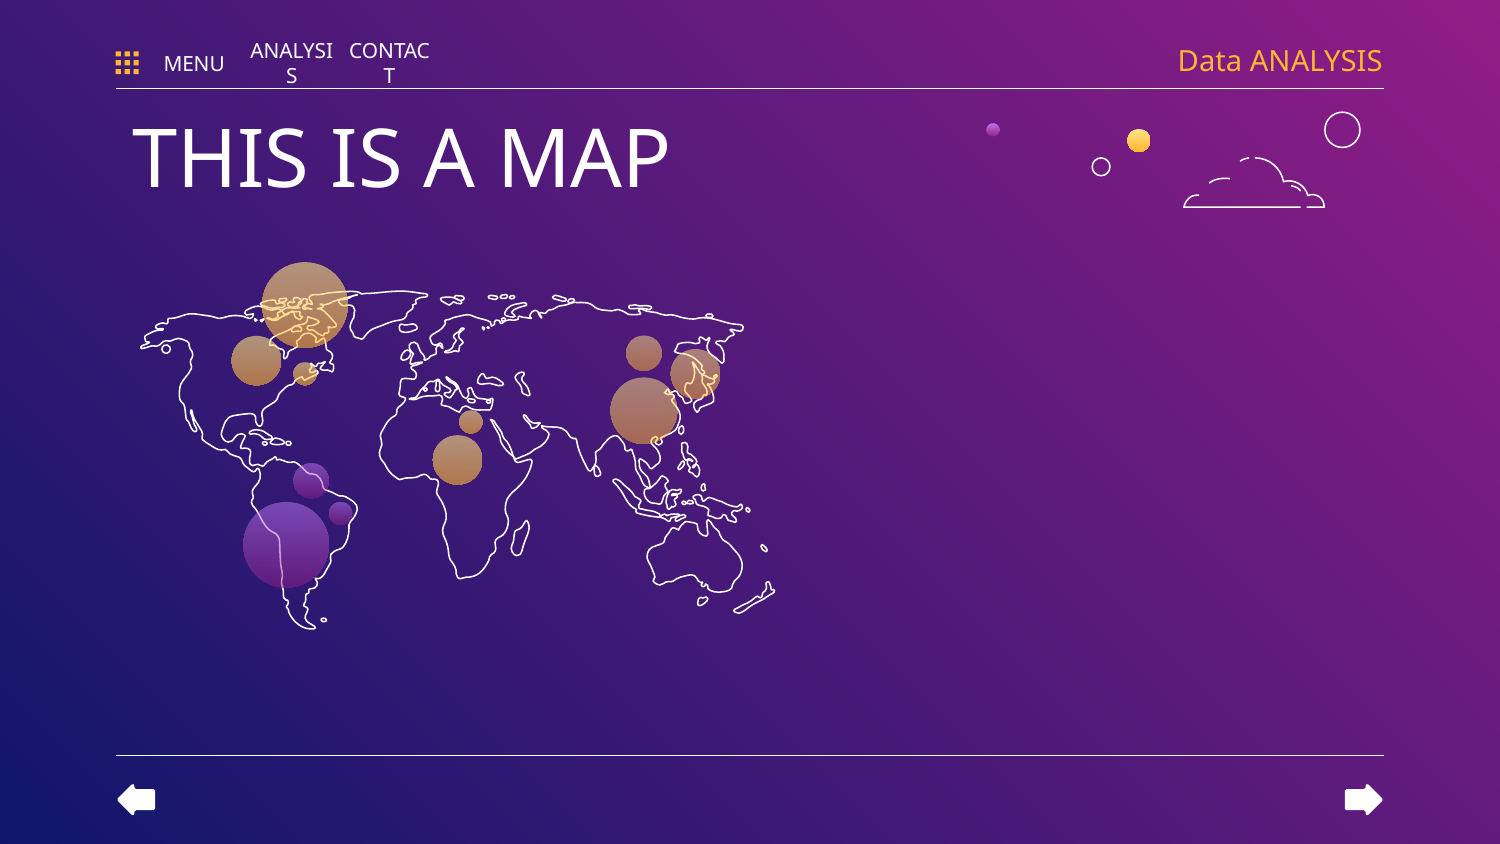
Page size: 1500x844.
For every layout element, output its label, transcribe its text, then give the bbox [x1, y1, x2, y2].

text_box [140, 290, 775, 630]
text_box Data ANALYSIS [1158, 34, 1383, 85]
text_box [265, 262, 345, 289]
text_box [115, 50, 139, 75]
text_box CONTACT [346, 45, 433, 81]
text_box MENU [151, 45, 237, 81]
text_box [117, 784, 156, 816]
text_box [1183, 157, 1326, 208]
text_box ANALYSIS [248, 45, 335, 81]
text_box [1344, 784, 1383, 816]
text_box [1127, 128, 1151, 152]
title THIS IS A MAP [117, 90, 1383, 191]
text_box [986, 123, 1000, 137]
text_box [109, 45, 145, 81]
